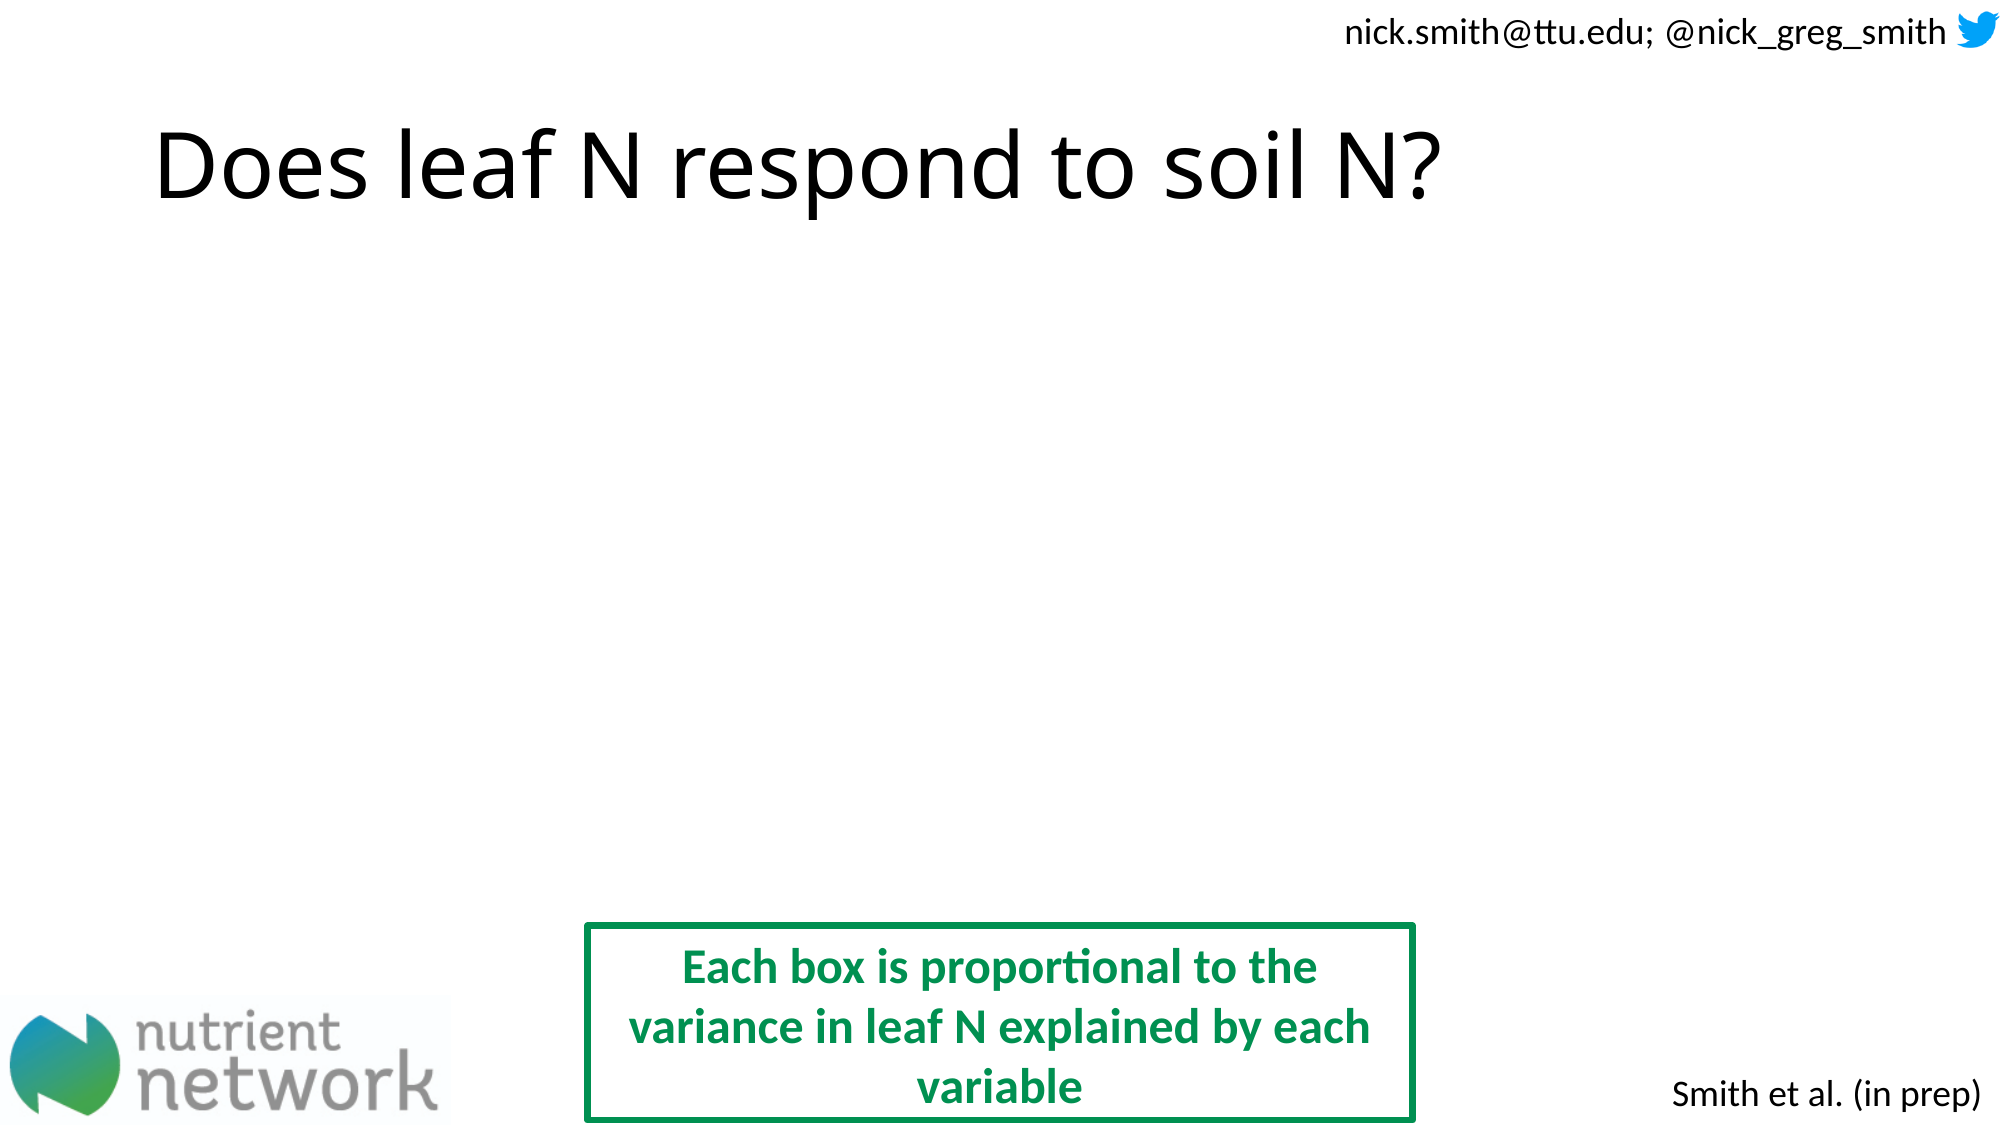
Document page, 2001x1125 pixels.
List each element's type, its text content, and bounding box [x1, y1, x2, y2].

picture [0, 995, 451, 1125]
text_box Smith et al. (in prep) [1657, 1061, 1998, 1122]
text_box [1325, 0, 2000, 60]
title Does leaf N respond to soil N? [137, 59, 1863, 278]
text_box Each box is proportional to the variance in leaf N explained by each variable [587, 925, 1413, 1121]
